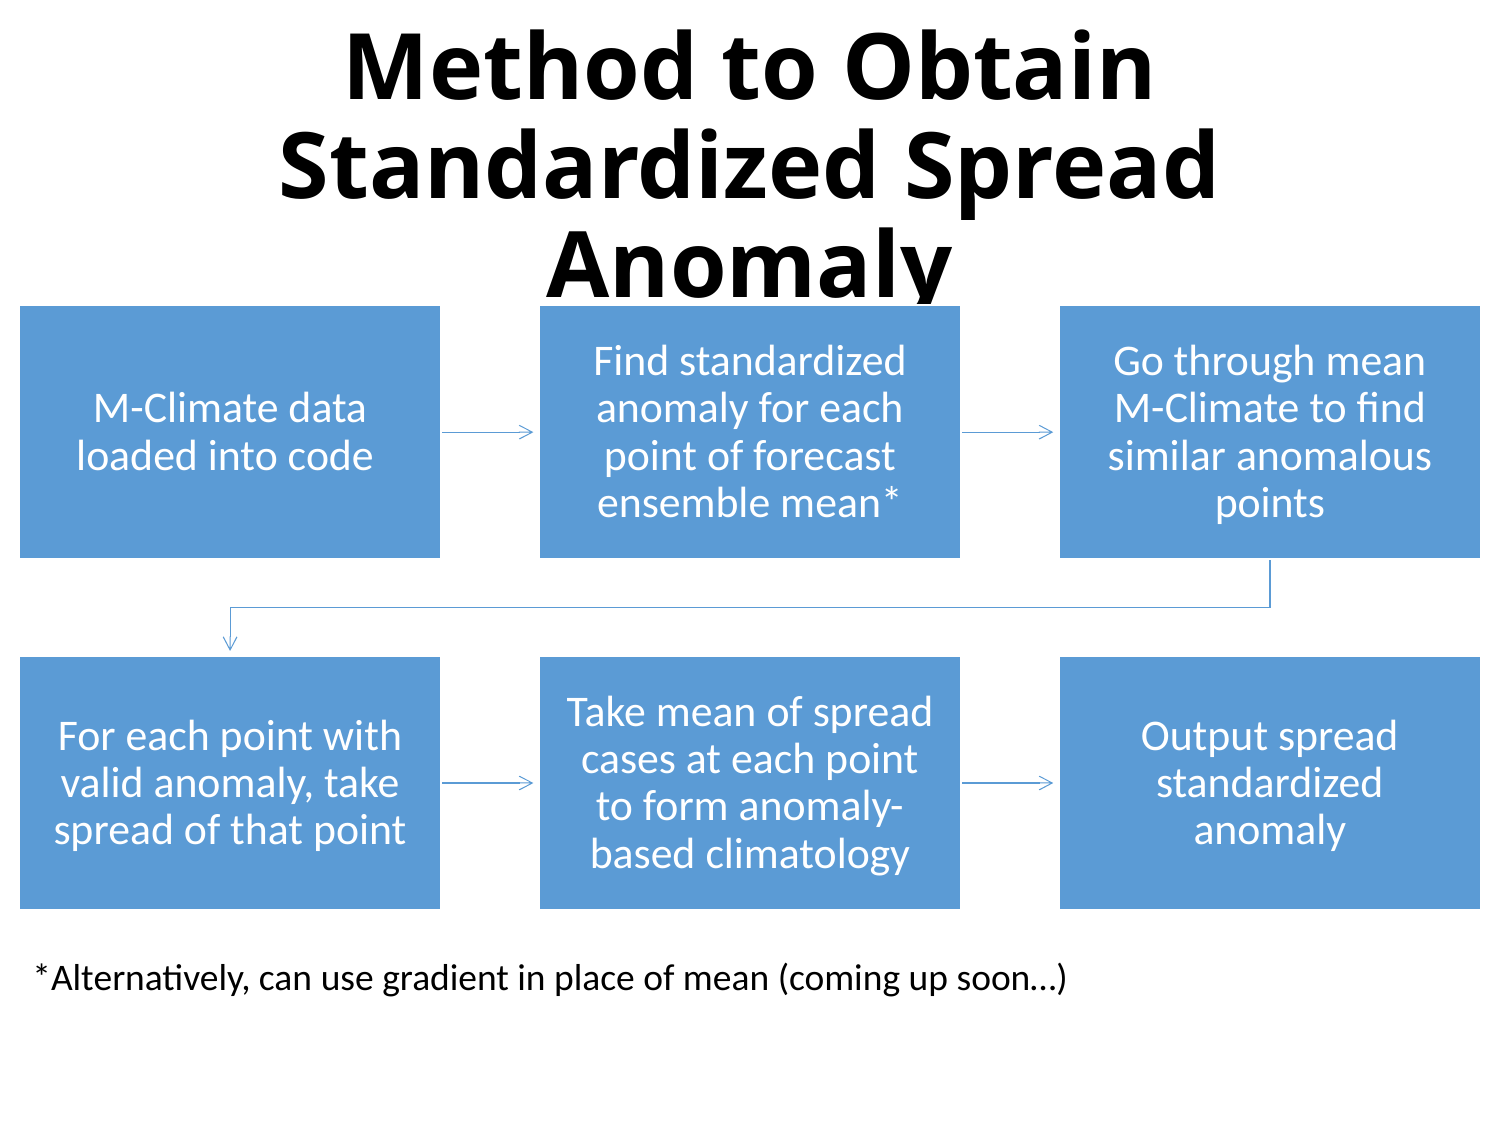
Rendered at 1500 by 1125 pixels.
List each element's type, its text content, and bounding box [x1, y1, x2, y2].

text_box *Alternatively, can use gradient in place of mean (coming up soon…) [17, 945, 1483, 1006]
title Method to Obtain Standardized Spread Anomaly [103, 59, 1397, 278]
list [17, 304, 1483, 911]
